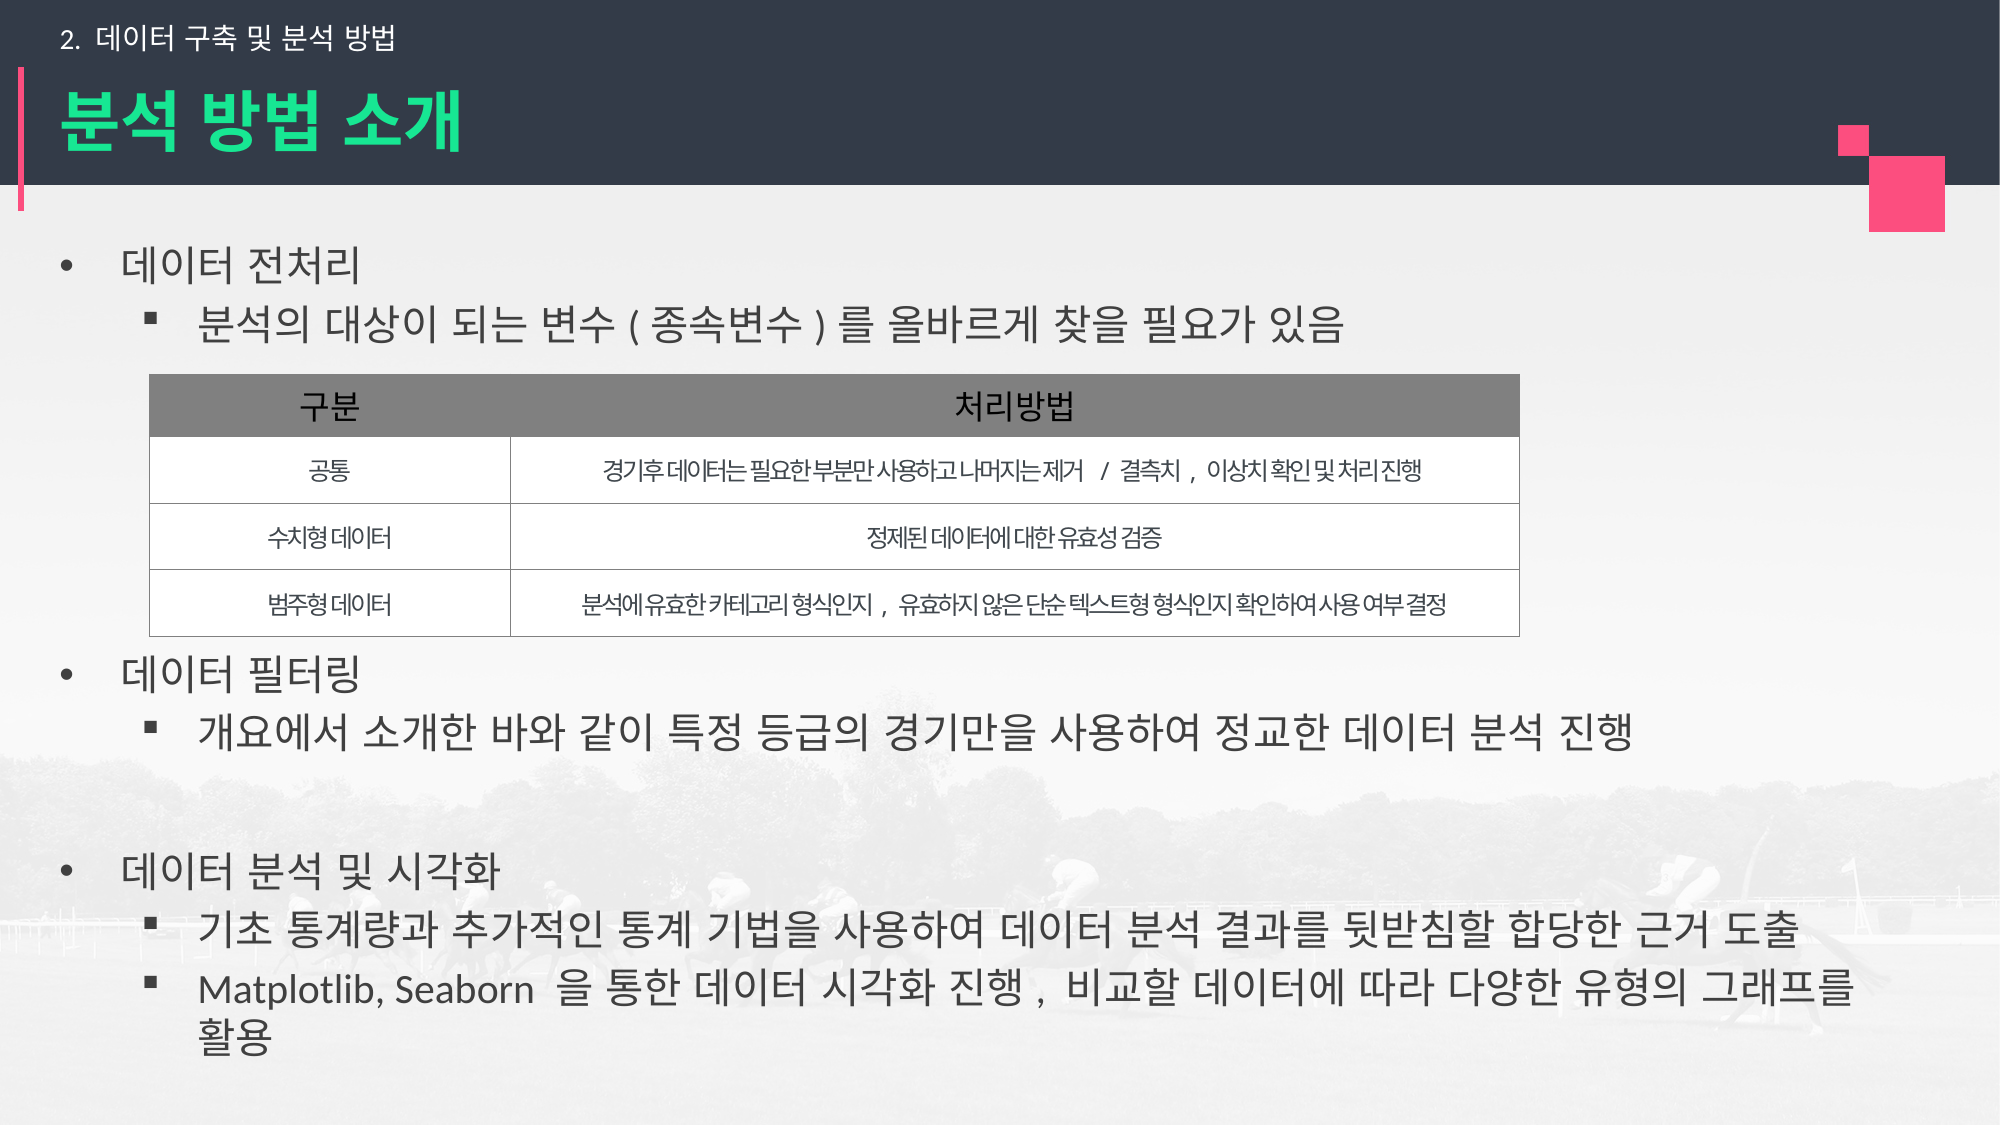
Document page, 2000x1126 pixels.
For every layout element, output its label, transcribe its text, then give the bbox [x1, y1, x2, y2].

table_cell 공통 [150, 437, 510, 503]
table_cell 범주형 데이터 [150, 570, 510, 636]
table_cell 정제된 데이터에 대한 유효성 검증 [511, 504, 1519, 569]
table_cell 분석에 유효한 카테고리 형식인지, 유효하지 않은 단순 텍스트형 형식인지 확인하여 사용 여부 결정 [511, 570, 1519, 636]
picture [0, 0, 2000, 1125]
table_cell 수치형 데이터 [150, 504, 510, 569]
list 데이터 전처리 분석의 대상이 되는 변수(종속변수)를 올바르게 찾을 필요가 있음 데이터 필터링 개요에서 소개한 바와 같이 특정 등급의 경기만을 사용하여 정교한 데이터 분석 진행 데이터 분석 및 시각화 기초 통계량과 추가적인 통계 기법을 사용하여 데이터 분석 결과를 뒷받침할 합당한 근거 도출 Matplotlib, Seaborn 을 통한 데이터 시각화 진행, 비교할 데이터에 따라 다양한 유형의 그래프를 활용 [43, 231, 1933, 1095]
title 분석 방법 소개 [43, 103, 1401, 186]
text_box 2. 데이터 구축 및 분석 방법 [43, 0, 1401, 103]
table_header 구분 [150, 374, 510, 436]
table_cell 경기후 데이터는 필요한 부분만 사용하고 나머지는 제거 / 결측치, 이상치 확인 및 처리 진행 [511, 437, 1519, 503]
table_header 처리방법 [511, 374, 1519, 436]
